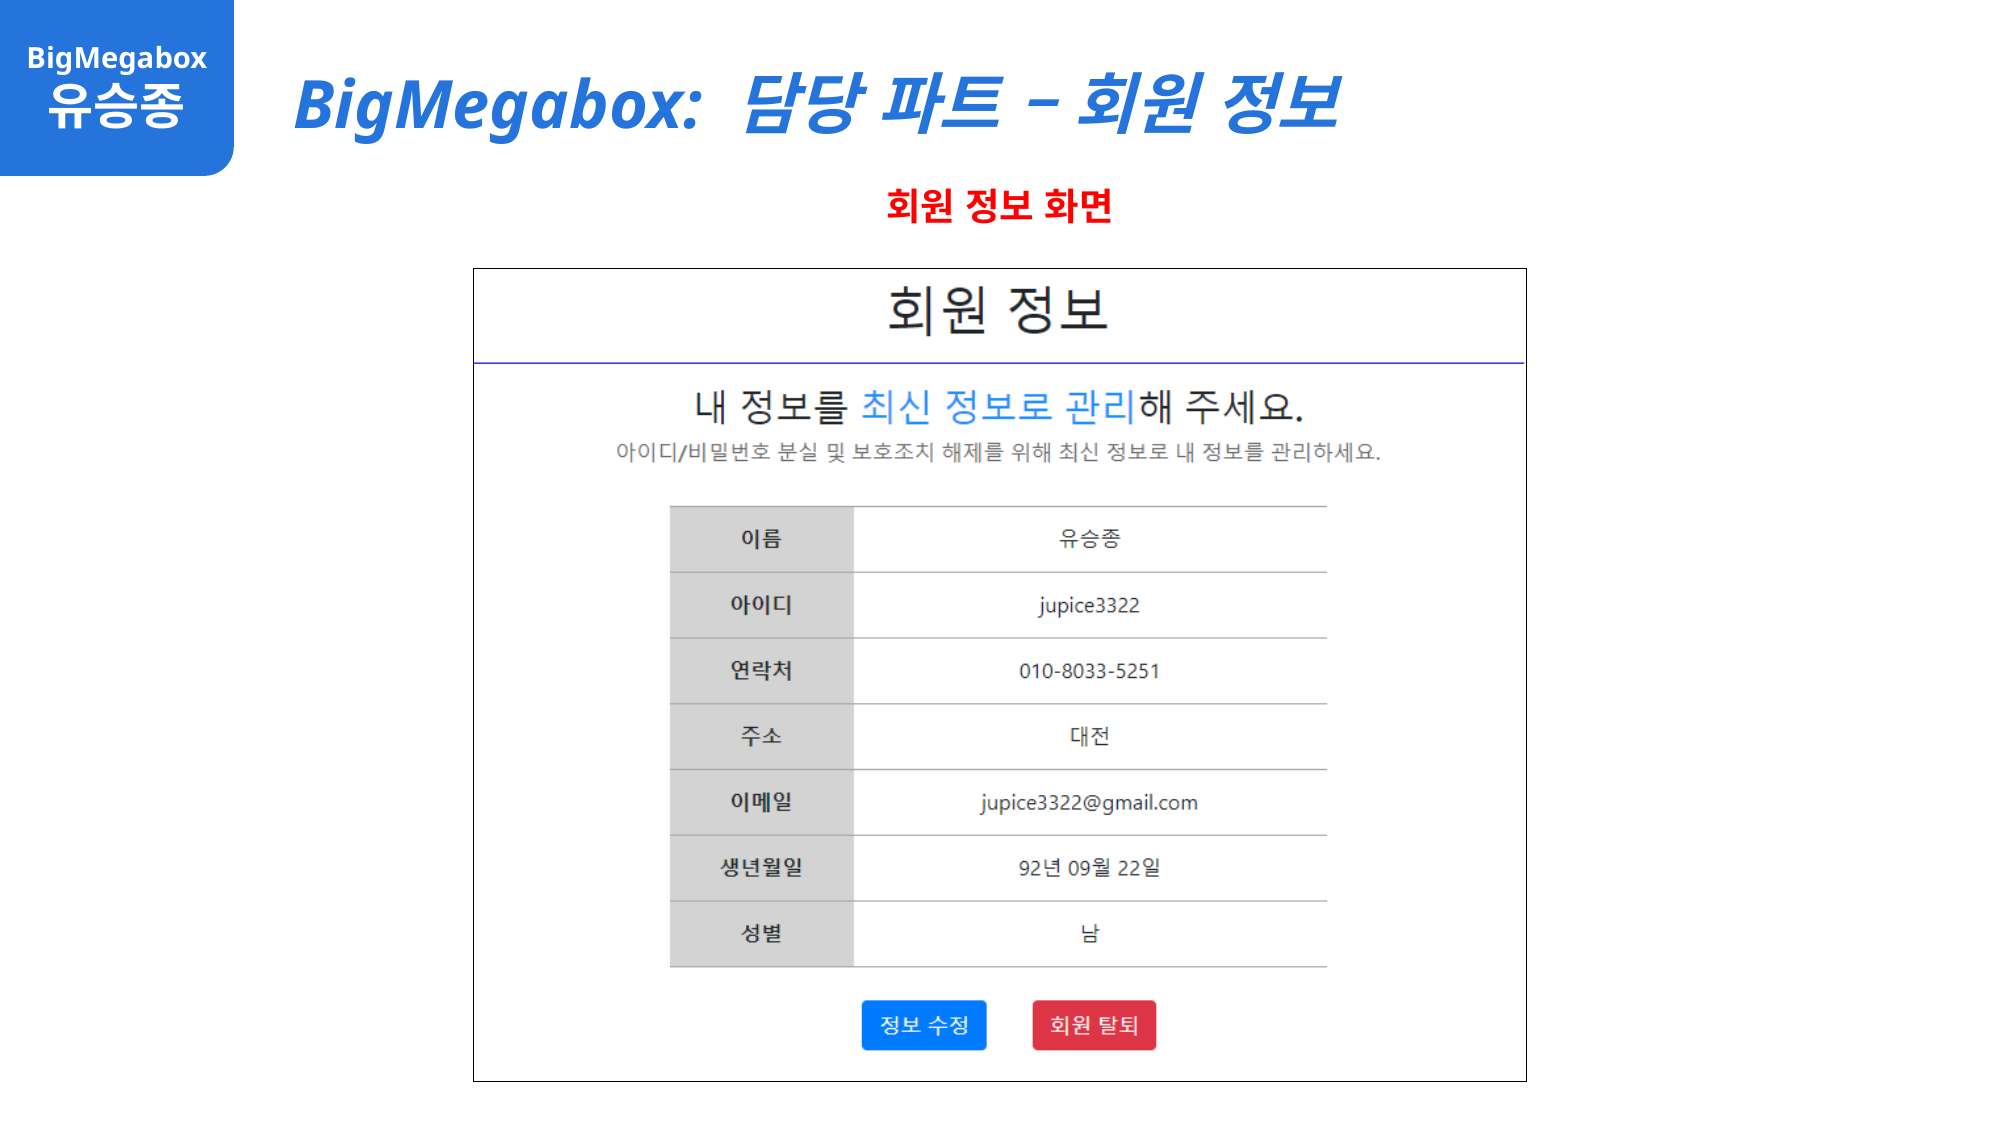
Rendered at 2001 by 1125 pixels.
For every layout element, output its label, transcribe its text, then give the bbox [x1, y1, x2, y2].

text_box [0, 0, 235, 177]
picture [472, 268, 1527, 1082]
text_box BigMegabox 유승종 [11, 32, 223, 143]
text_box 회원 정보 화면 [830, 175, 1169, 236]
text_box BigMegabox: 담당 파트 – 회원 정보 [278, 13, 1515, 149]
